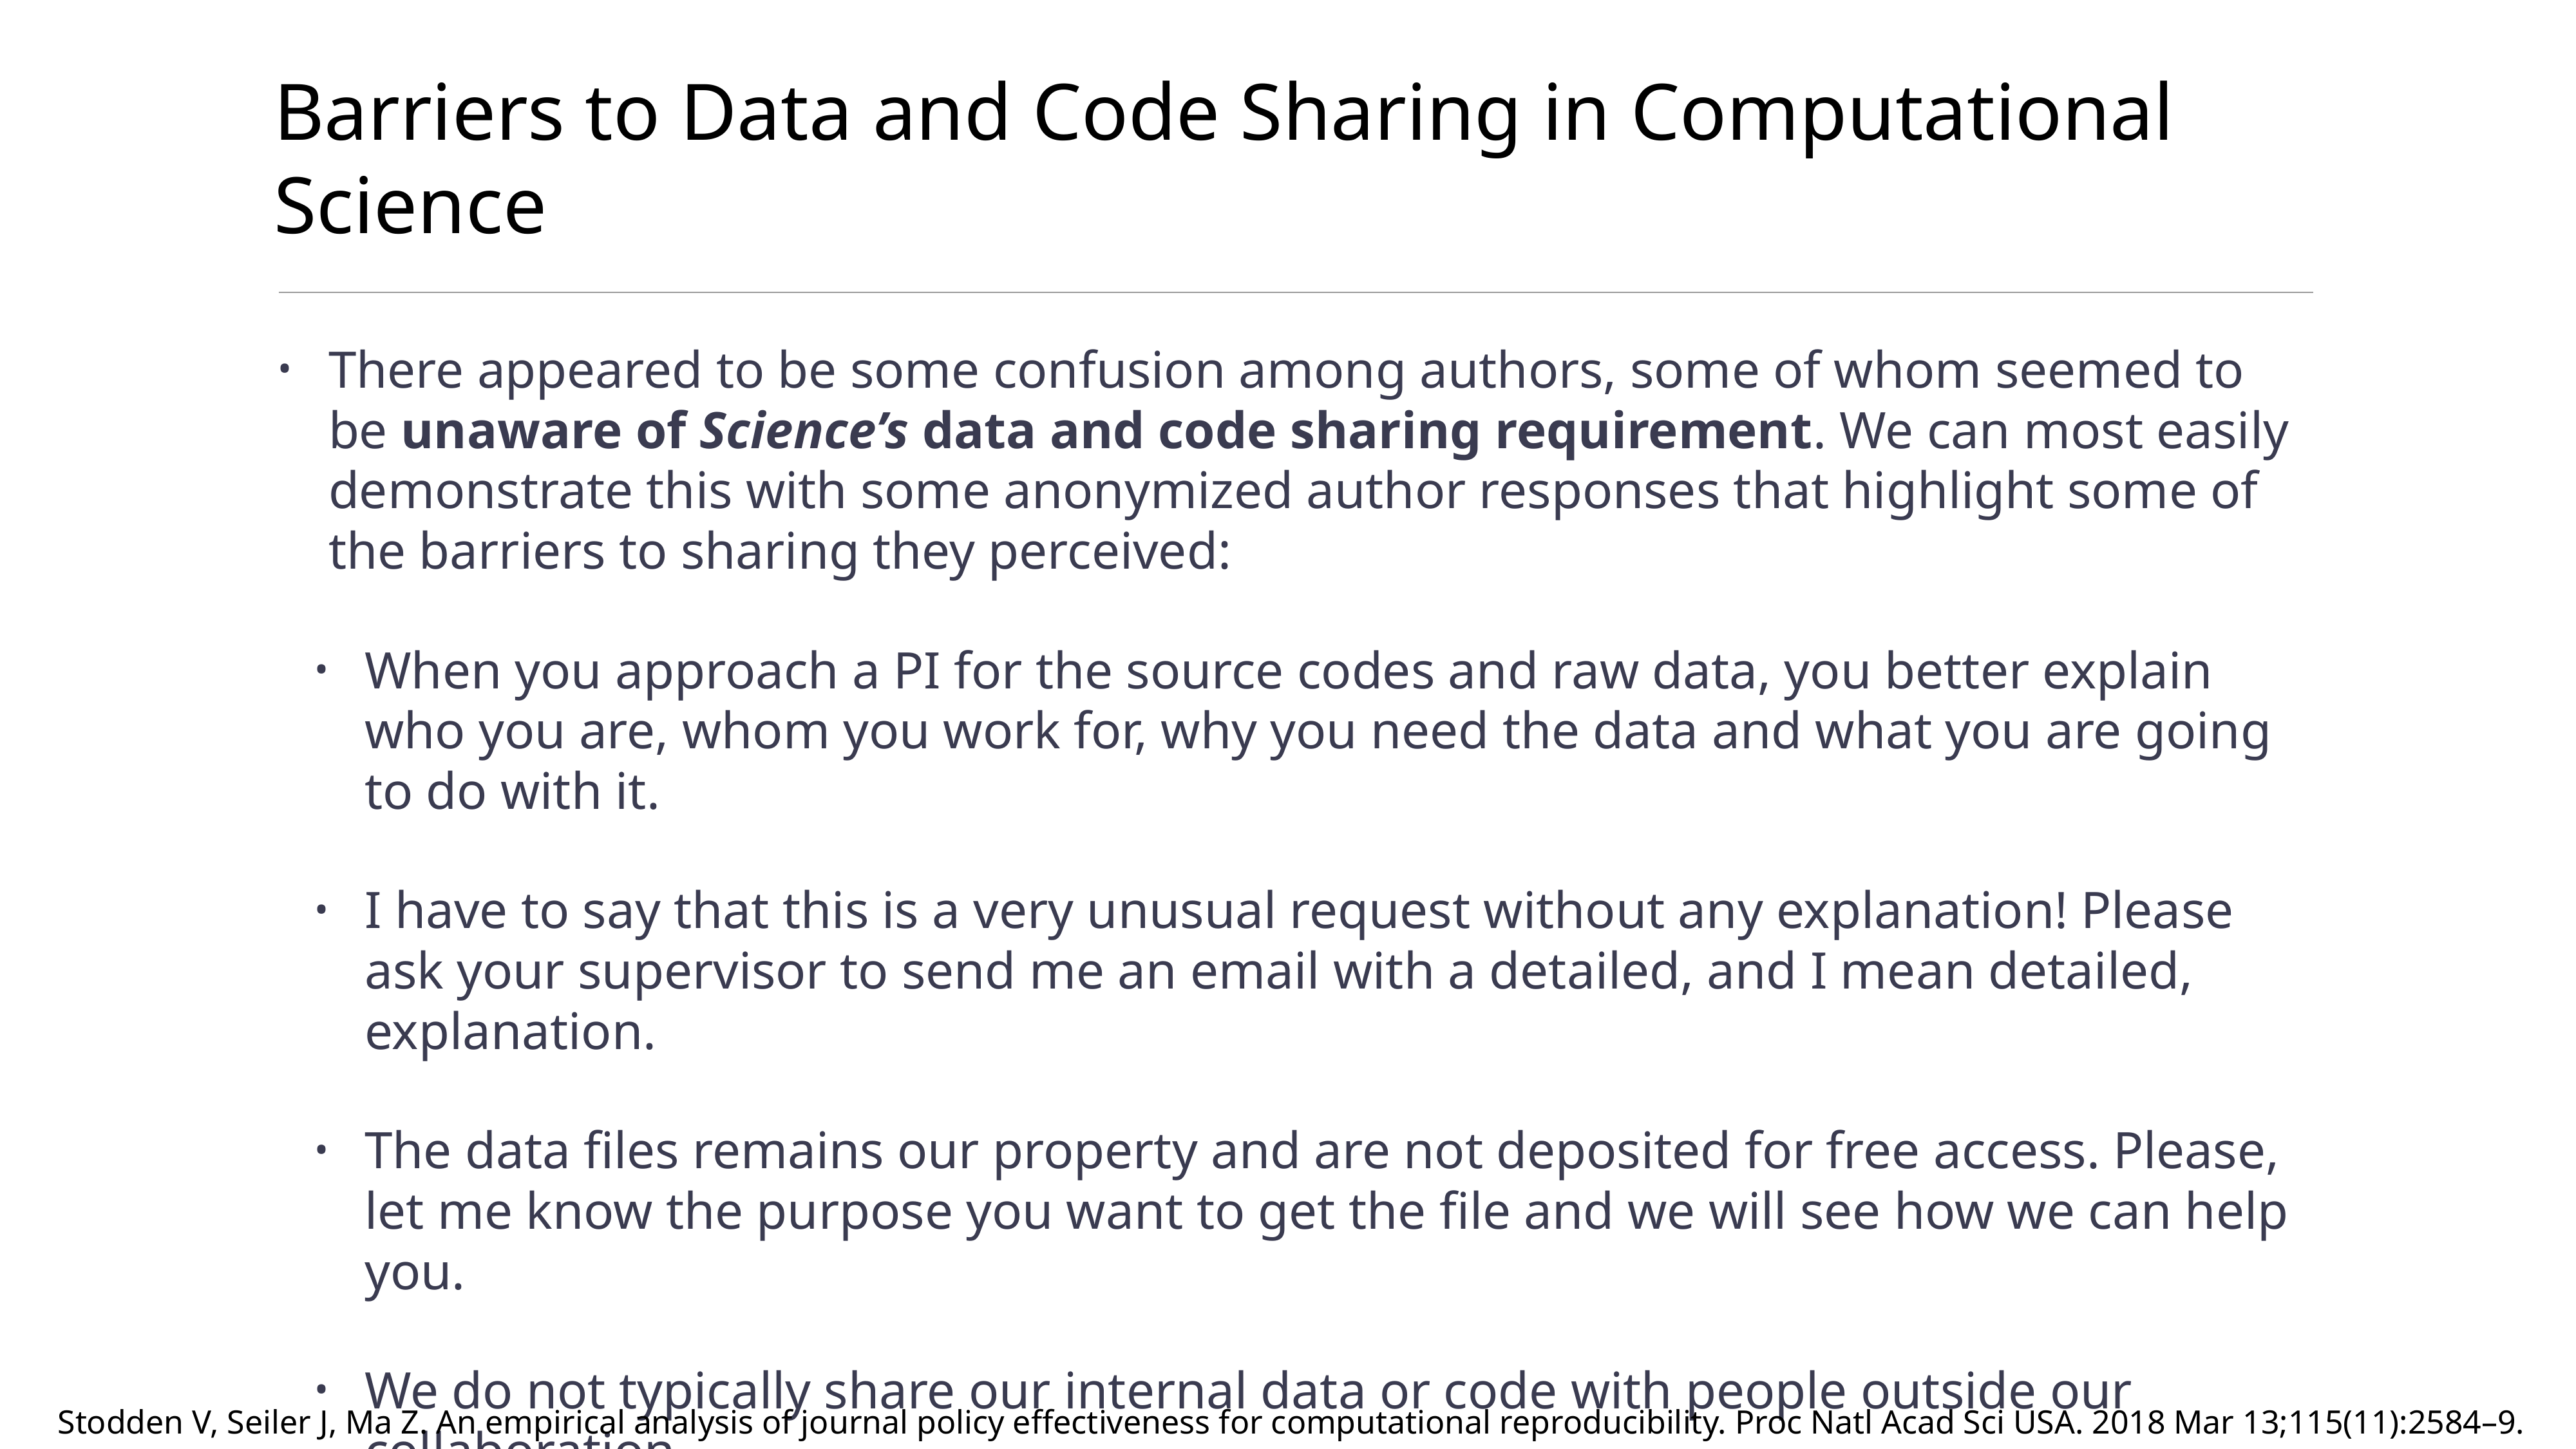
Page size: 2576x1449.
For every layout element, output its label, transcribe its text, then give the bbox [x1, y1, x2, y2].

list There appeared to be some confusion among authors, some of whom seemed to be unaware of Science’s data and code sharing requirement. We can most easily demonstrate this with some anonymized author responses that highlight some of the barriers to sharing they perceived: When you approach a PI for the source codes and raw data, you better explain who you are, whom you work for, why you need the data and what you are going to do with it. I have to say that this is a very unusual request without any explanation! Please ask your supervisor to send me an email with a detailed, and I mean detailed, explanation. The data files remains our property and are not deposited for free access. Please, let me know the purpose you want to get the file and we will see how we can help you. We do not typically share our internal data or code with people outside our collaboration. [270, 330, 2306, 1321]
text_box Stodden V, Seiler J, Ma Z. An empirical analysis of journal policy effectiveness for computational reproducibility. Proc Natl Acad Sci USA. 2018 Mar 13;115(11):2584–9. [50, 1394, 2543, 1448]
title Barriers to Data and Code Sharing in Computational Science [266, 48, 2310, 257]
